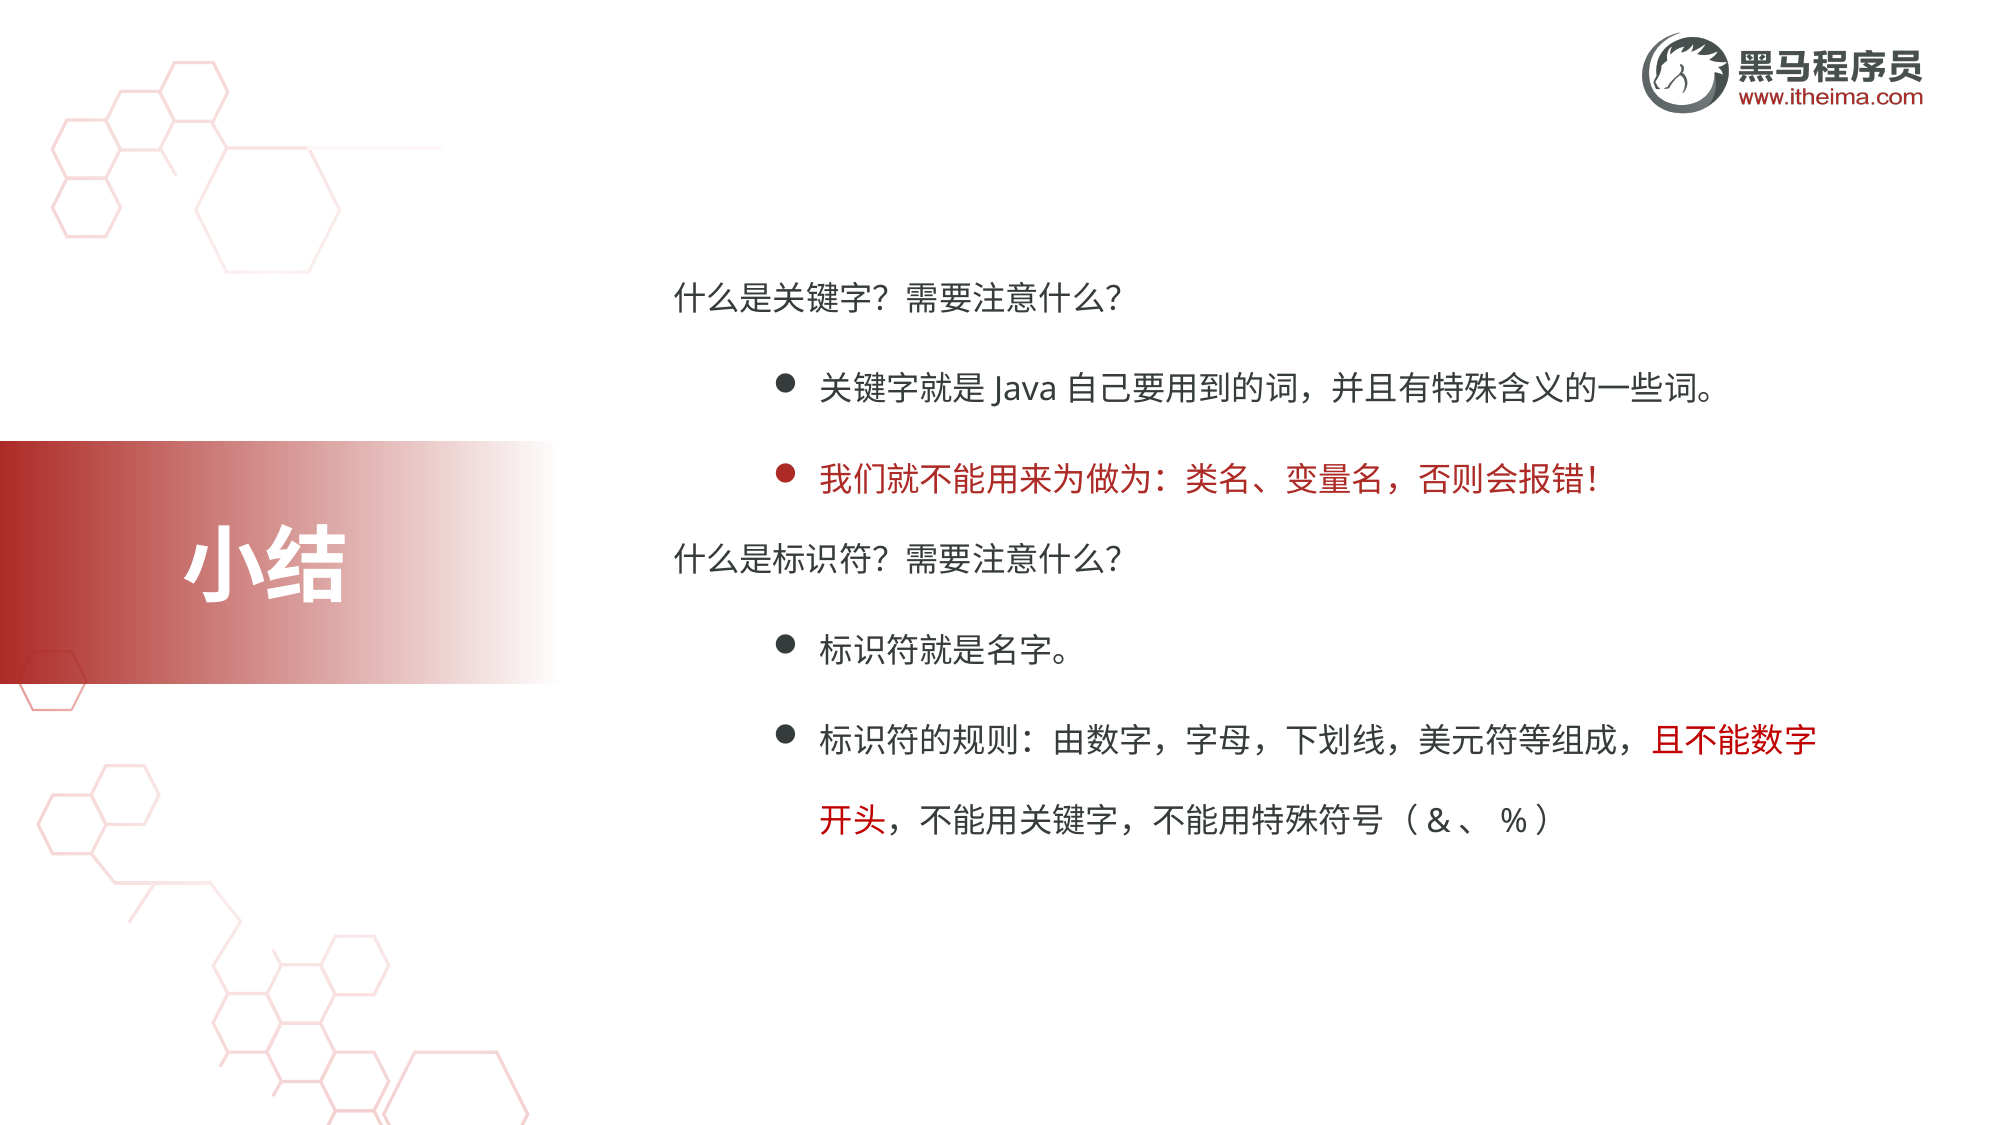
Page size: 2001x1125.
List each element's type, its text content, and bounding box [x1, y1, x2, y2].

text_box [102, 40, 1542, 125]
list 什么是关键字？需要注意什么？ 关键字就是Java自己要用到的词，并且有特殊含义的一些词。 我们就不能用来为做为：类名、变量名，否则会报错！ 什么是标识符？需要注意什么？ 标识符就是名字。 标识符的规则：由数字，字母，下划线，美元符等组成，且不能数字开头，不能用关键字，不能用特殊符号（&、%） [658, 223, 1835, 874]
picture [1633, 24, 1937, 125]
